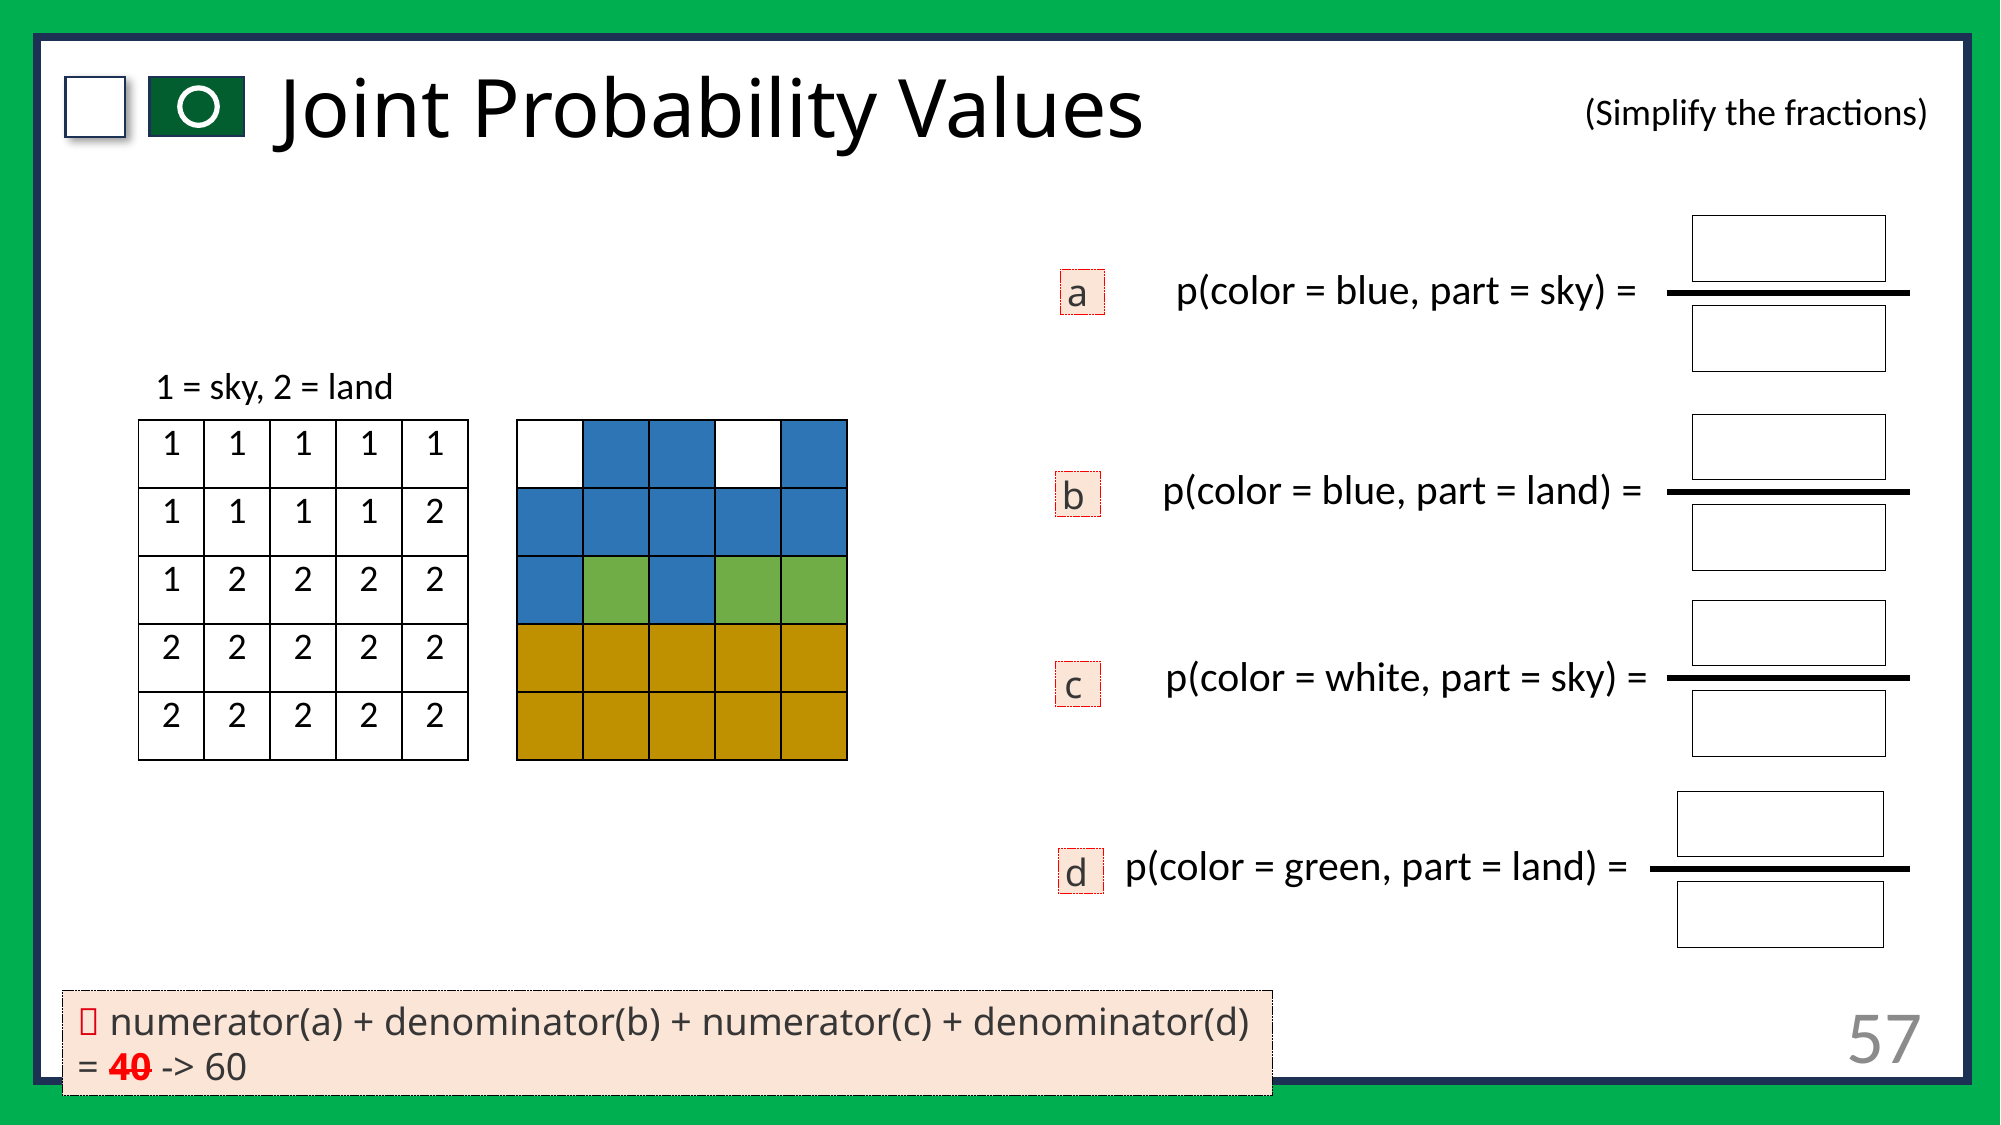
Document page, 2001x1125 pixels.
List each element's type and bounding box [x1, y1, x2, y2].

table_cell [518, 557, 582, 623]
table_cell [782, 557, 846, 623]
table_cell [403, 557, 467, 623]
table_cell [584, 489, 648, 555]
table_cell [716, 625, 780, 691]
table_cell [403, 489, 467, 555]
table_cell [205, 557, 269, 623]
table_cell [139, 489, 203, 555]
table_cell [337, 693, 401, 759]
table_cell [337, 489, 401, 555]
table_header [650, 421, 714, 487]
table_cell [271, 489, 335, 555]
table_cell [650, 489, 714, 555]
table_cell [271, 625, 335, 691]
table_cell [584, 557, 648, 623]
text_box [1147, 414, 1910, 571]
text_box [1150, 600, 1910, 757]
table_cell [650, 557, 714, 623]
text_box [1161, 215, 1910, 372]
table_cell [584, 693, 648, 759]
table_cell [782, 693, 846, 759]
table_cell [271, 557, 335, 623]
table_header [139, 421, 203, 487]
table_cell [271, 693, 335, 759]
table_cell [139, 557, 203, 623]
table_cell [205, 625, 269, 691]
table_header [782, 421, 846, 487]
table_cell [716, 557, 780, 623]
title [265, 59, 1863, 163]
table_cell [716, 693, 780, 759]
table_cell [205, 489, 269, 555]
table_header [518, 421, 582, 487]
table_cell [782, 489, 846, 555]
table_cell [205, 693, 269, 759]
text_box [1060, 269, 1105, 315]
table_header [271, 421, 335, 487]
table_header [403, 421, 467, 487]
table_cell [403, 693, 467, 759]
table_cell [584, 625, 648, 691]
table_header [205, 421, 269, 487]
slide_number [1750, 969, 1938, 1099]
text_box [1569, 80, 1944, 141]
table_cell [518, 625, 582, 691]
table_cell [337, 557, 401, 623]
text_box [1055, 661, 1101, 707]
text_box [140, 354, 410, 415]
table_header [584, 421, 648, 487]
table_header [337, 421, 401, 487]
text_box [1109, 791, 1910, 948]
table_cell [518, 489, 582, 555]
table_header [716, 421, 780, 487]
text_box [1058, 848, 1104, 894]
table_cell [650, 693, 714, 759]
table_cell [337, 625, 401, 691]
table_cell [139, 625, 203, 691]
table_cell [650, 625, 714, 691]
table_cell [139, 693, 203, 759]
table_cell [403, 625, 467, 691]
text_box [62, 990, 1273, 1096]
text_box [1055, 471, 1101, 517]
table_cell [518, 693, 582, 759]
table_cell [782, 625, 846, 691]
table_cell [716, 489, 780, 555]
